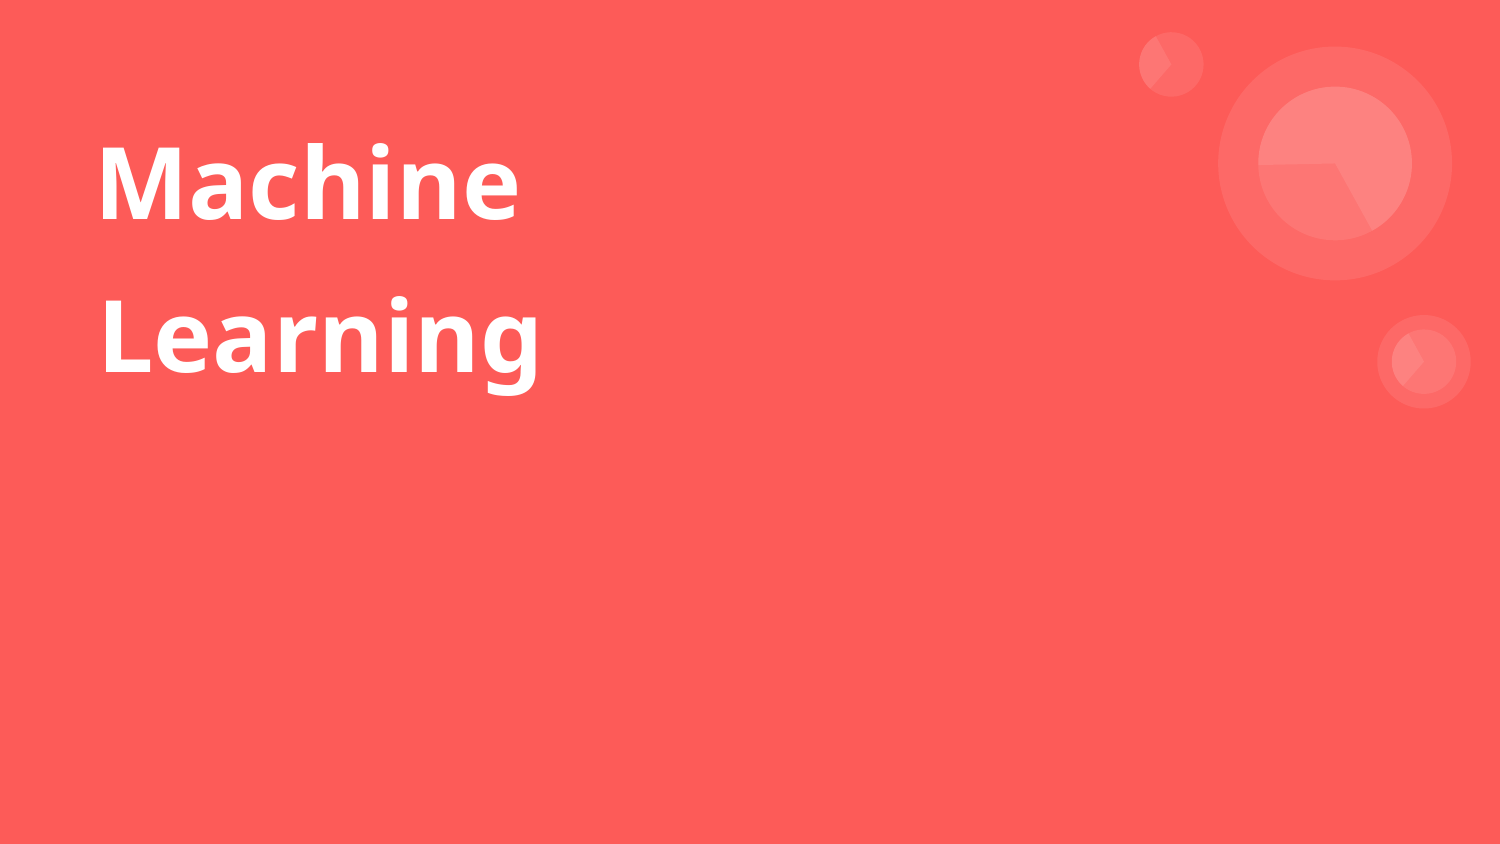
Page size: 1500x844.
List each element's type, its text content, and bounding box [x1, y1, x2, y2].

title Machine Learning [0, 126, 694, 387]
